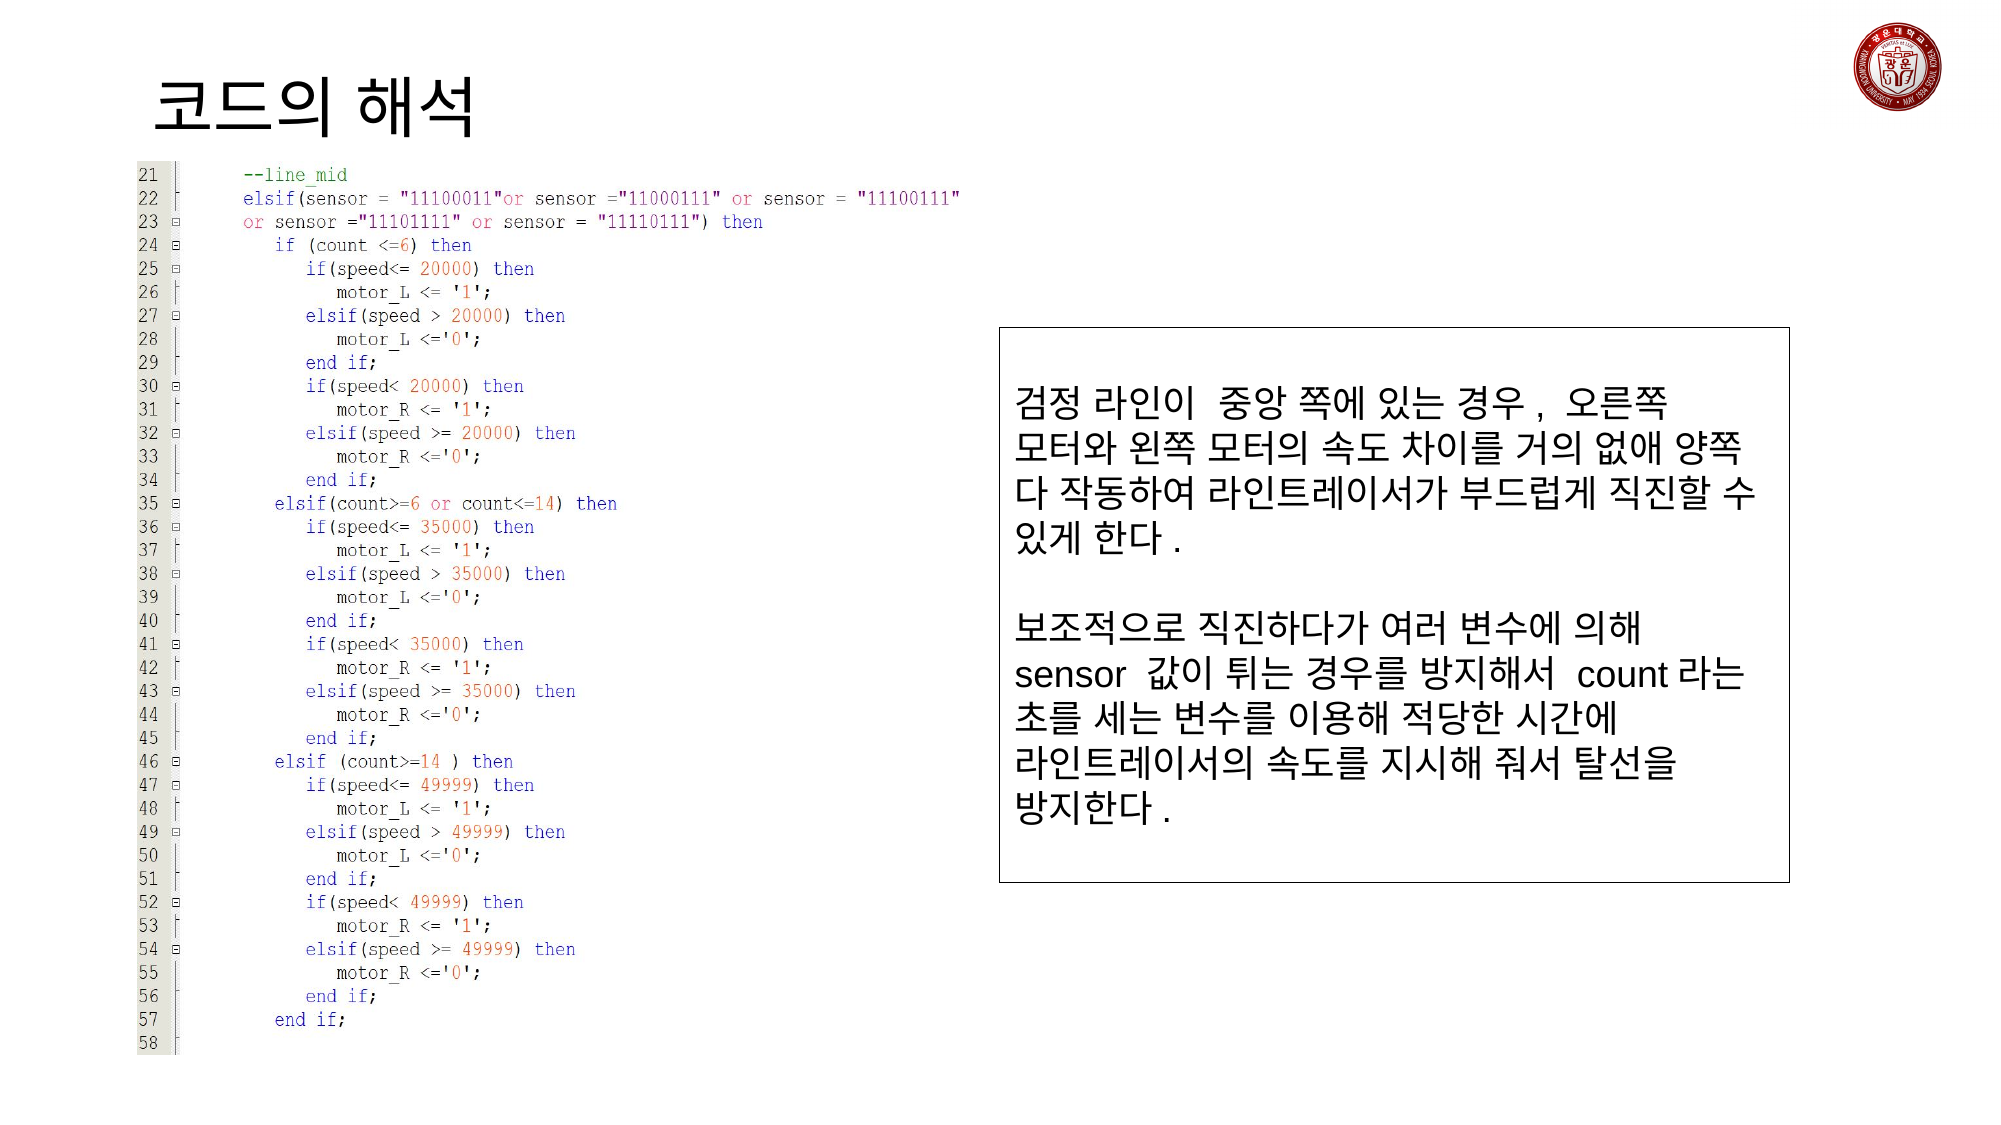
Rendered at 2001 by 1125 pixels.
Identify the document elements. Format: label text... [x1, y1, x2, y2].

title 코드의 해석 [137, 59, 1573, 162]
picture [137, 161, 1000, 1055]
picture [1791, 0, 2000, 129]
text_box 검정 라인이 중앙 쪽에 있는 경우, 오른쪽 모터와 왼쪽 모터의 속도 차이를 거의 없애 양쪽 다 작동하여 라인트레이서가 부드럽게 직진할 수 있게 한다. 보조적으로 직진하다가 여러 변수에 의해 sensor 값이 튀는 경우를 방지해서 count라는 초를 세는 변수를 이용해 적당한 시간에 라인트레이서의 속도를 지시해 줘서 탈선을 방지한다. [1000, 327, 1790, 883]
